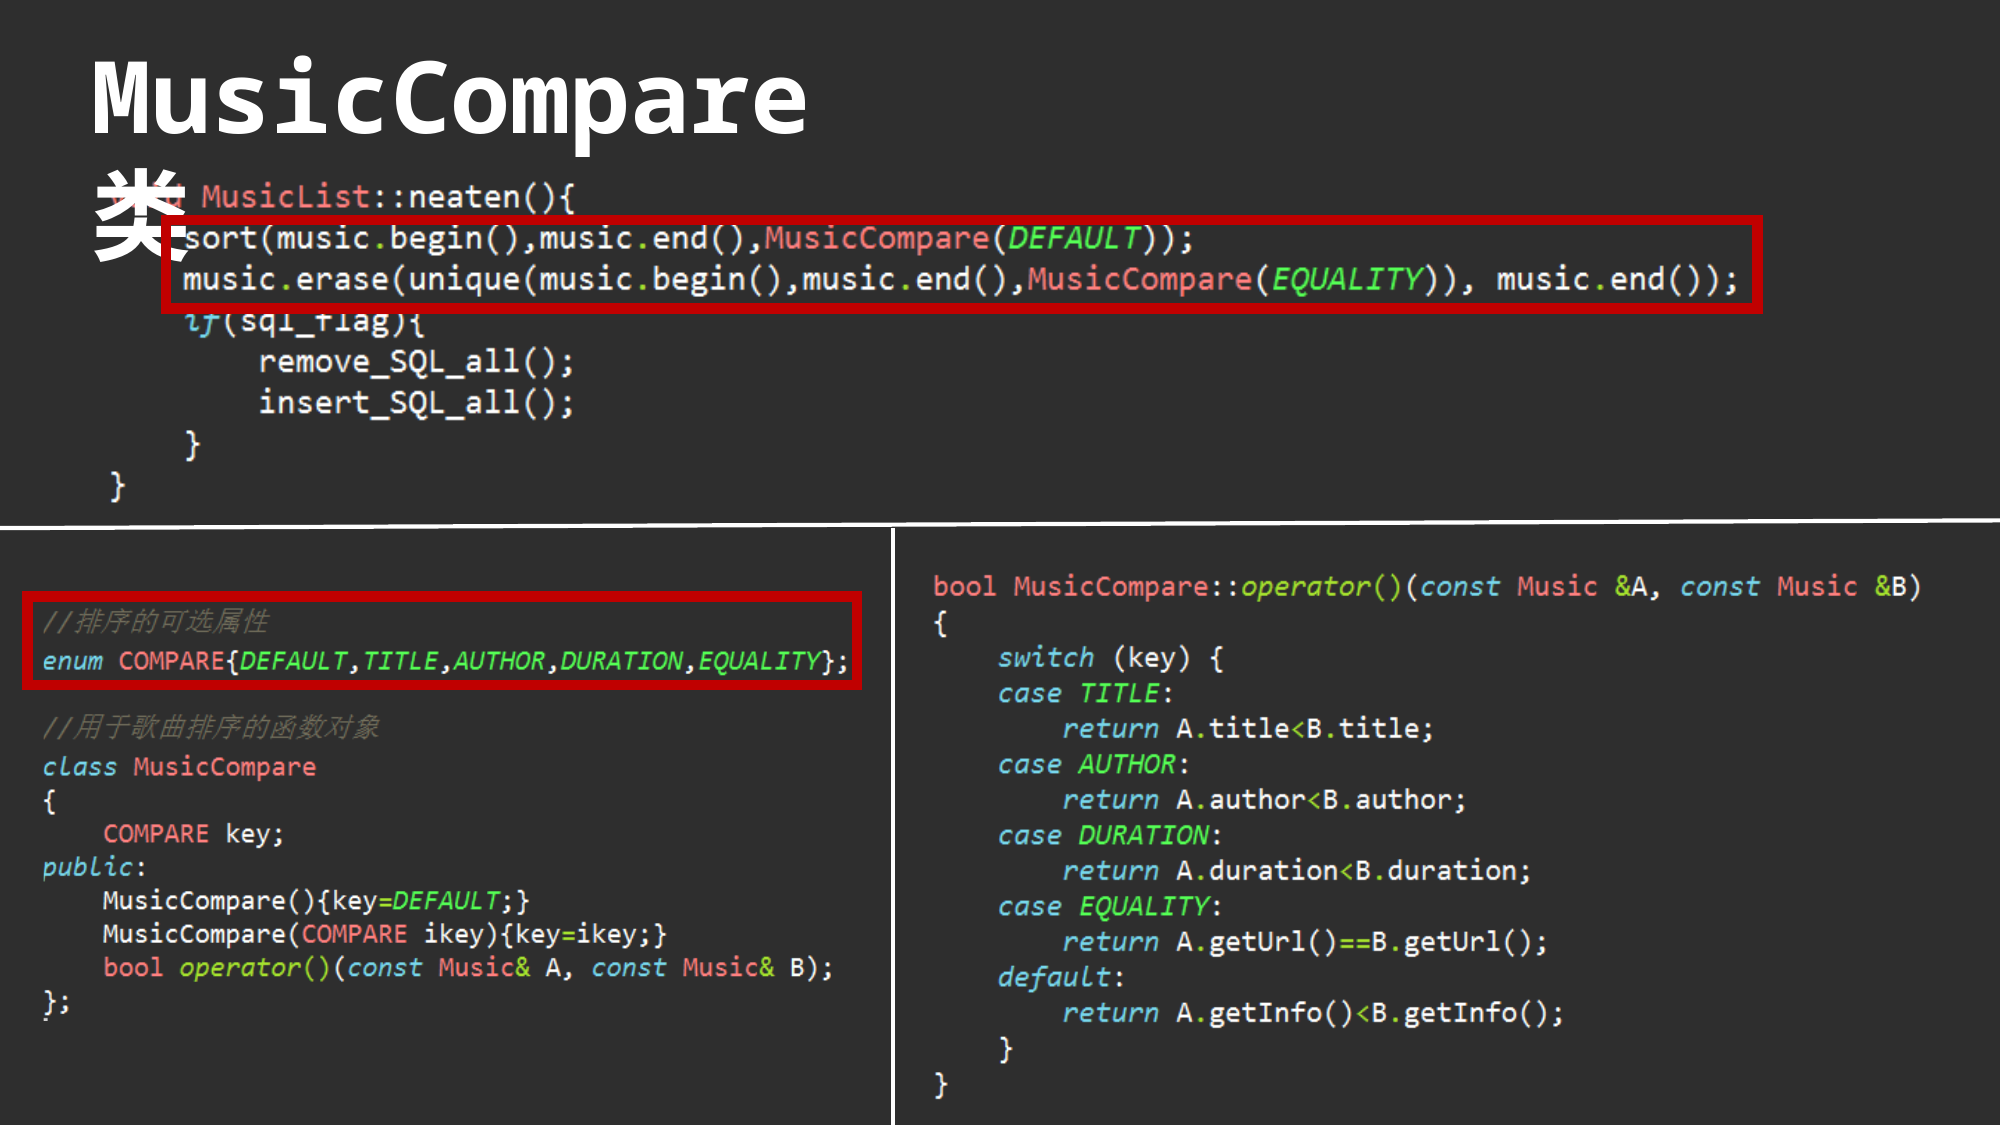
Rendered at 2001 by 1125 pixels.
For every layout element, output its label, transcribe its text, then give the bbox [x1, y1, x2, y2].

picture [927, 562, 1937, 1111]
picture [43, 596, 849, 1021]
text_box MusicCompare类 [76, 26, 837, 281]
picture [98, 177, 1758, 513]
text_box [0, 520, 2000, 529]
text_box [27, 595, 858, 686]
